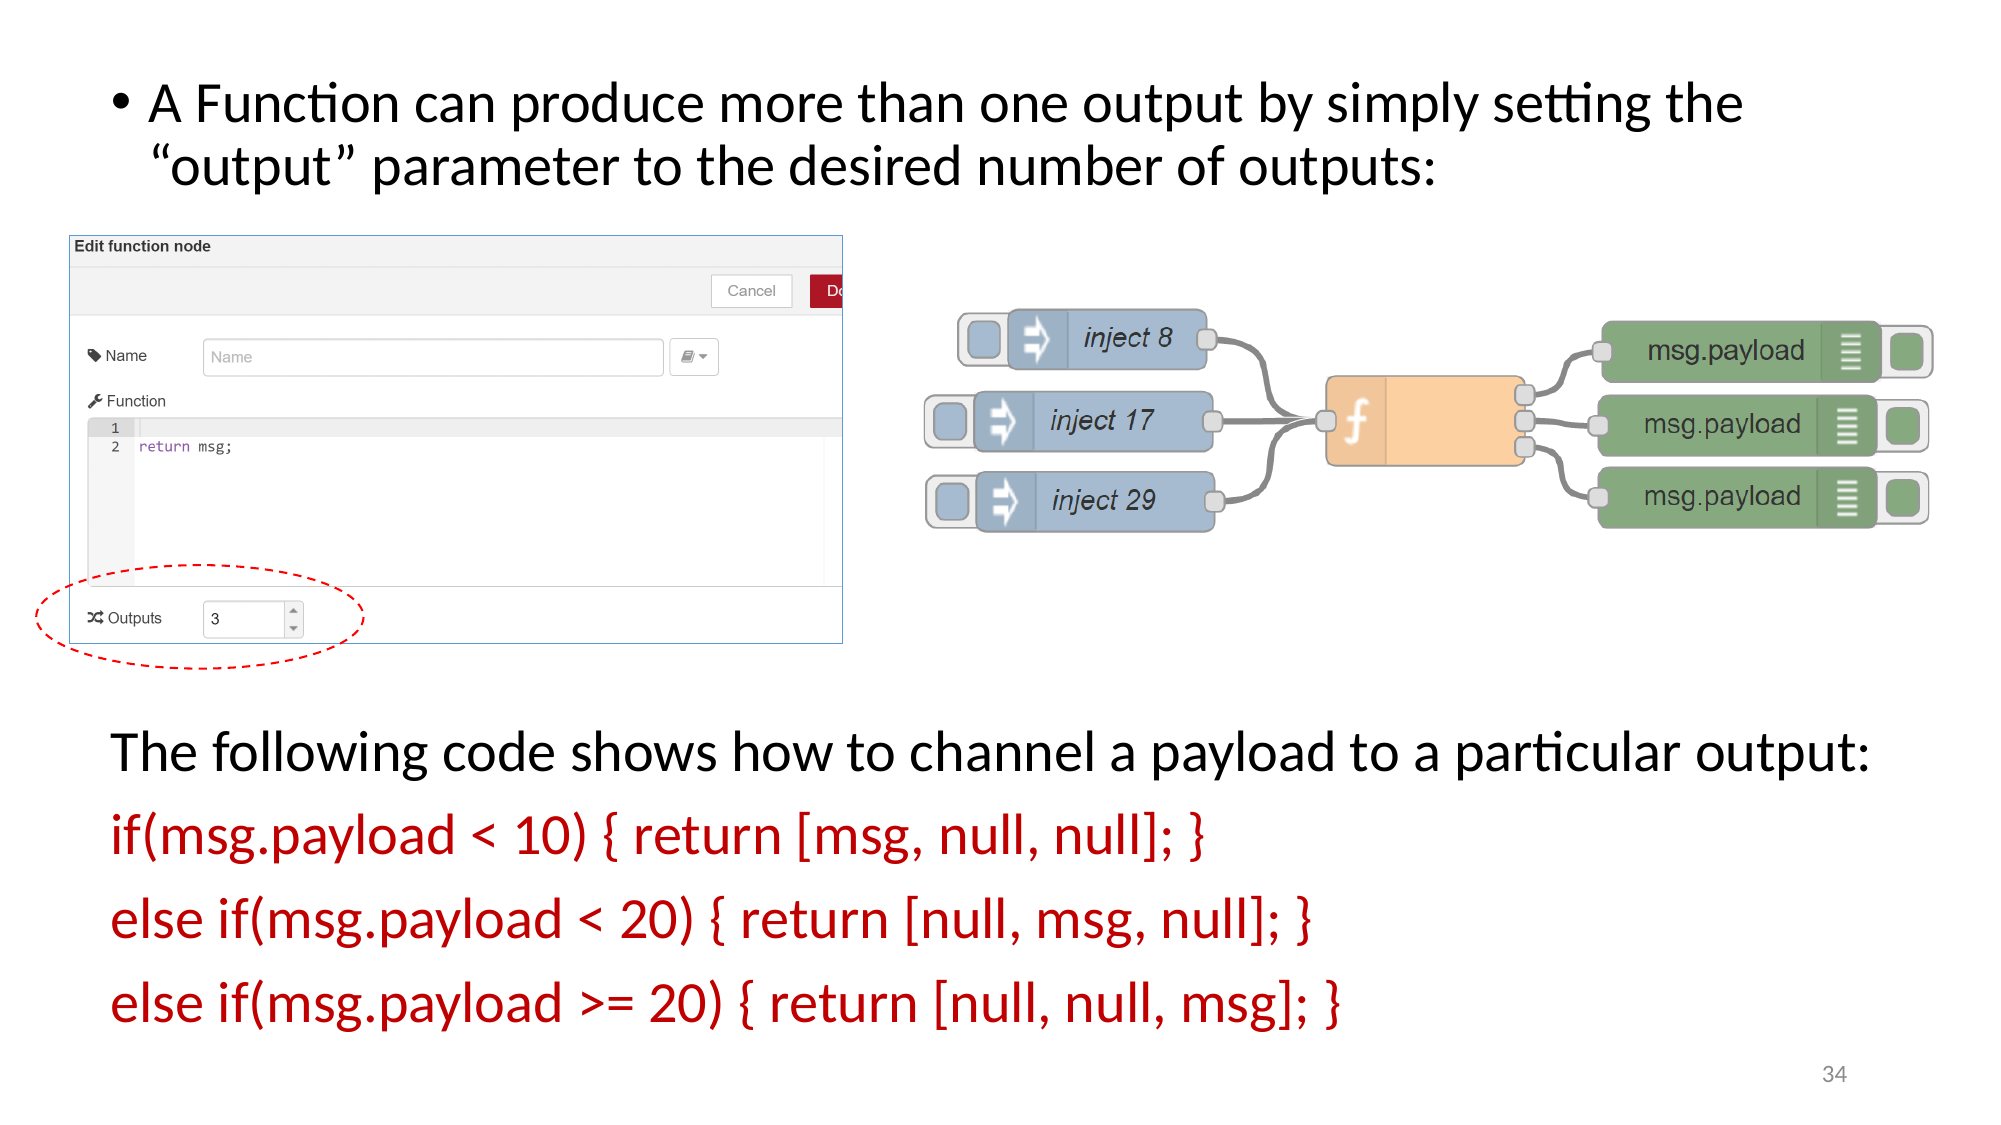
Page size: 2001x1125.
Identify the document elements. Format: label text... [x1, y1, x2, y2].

picture [69, 235, 843, 644]
text_box [35, 584, 342, 670]
picture [917, 305, 1936, 537]
list A Function can produce more than one output by simply setting the “output” parameter to the desired number of outputs: The following code shows how to channel a payload to a particular output: if(msg.payload < 10) { return [msg, null, null]; } else if(msg.payload < 20) { return [null, msg, null]; } else if(msg.payload >= 20) { return [null, null, msg]; } [95, 64, 1968, 1066]
slide_number 34 [1412, 1042, 1863, 1103]
